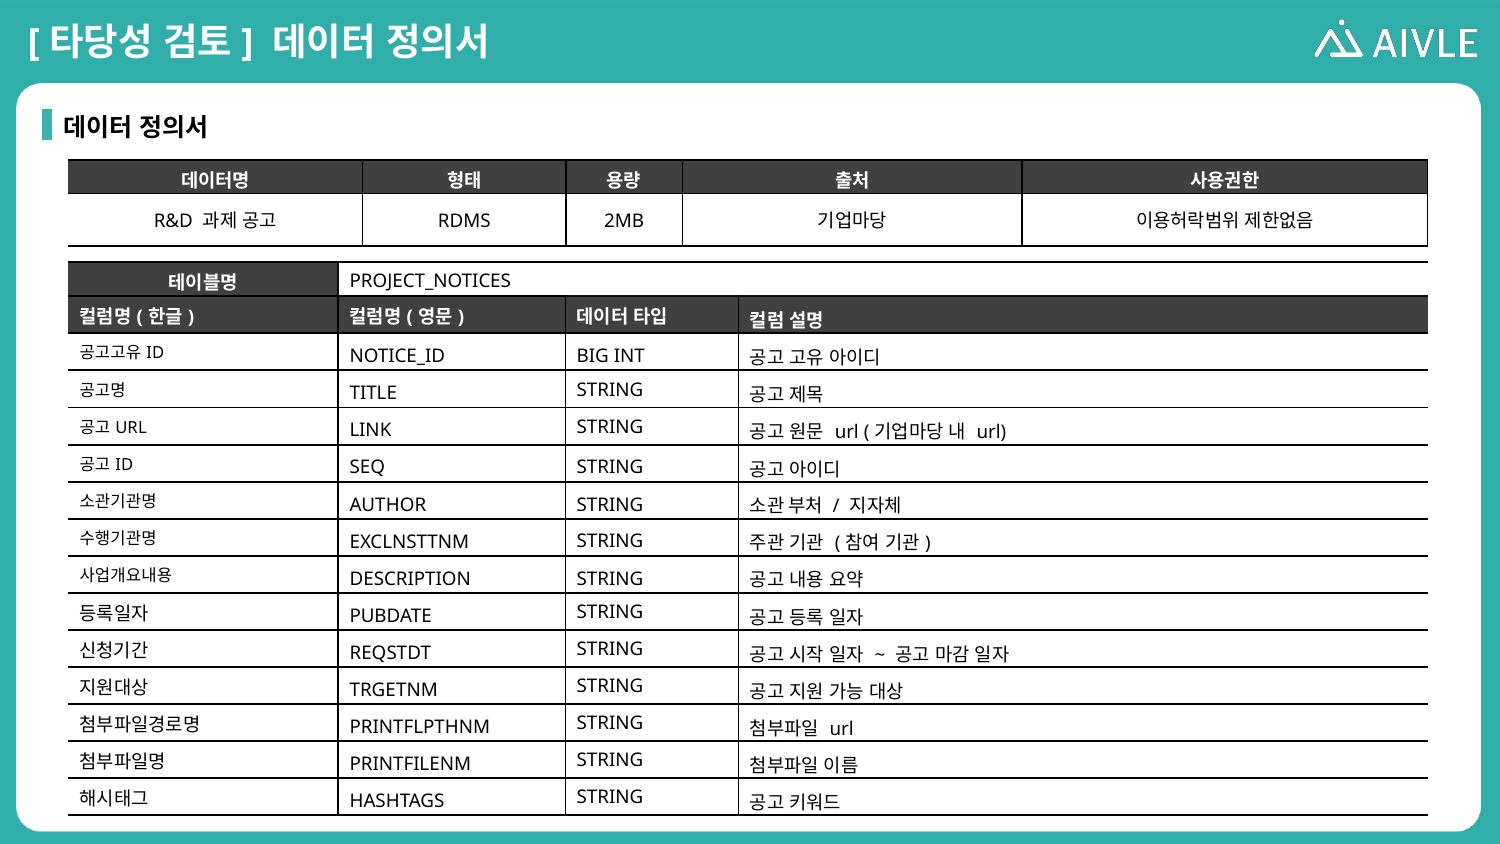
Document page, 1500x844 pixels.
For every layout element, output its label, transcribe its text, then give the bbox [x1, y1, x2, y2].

table_cell 컬럼명(한글) [68, 297, 337, 332]
table_cell REQSTDT [339, 631, 565, 666]
table_cell STRING [566, 371, 738, 407]
table_cell 컬럼명(영문) [339, 297, 565, 332]
table_cell STRING [566, 446, 738, 481]
table_cell R&D 과제 공고 [68, 194, 362, 245]
table_cell 이용허락범위 제한없음 [1023, 194, 1427, 245]
table_cell 공고 등록 일자 [739, 594, 1428, 629]
table_header 용량 [567, 161, 682, 193]
text_box [타당성 검토] 데이터 정의서 [16, 12, 846, 69]
table_cell 첨부파일 url [739, 705, 1428, 740]
table_cell 소관 부처 / 지자체 [739, 483, 1428, 518]
table_cell 공고 원문 url (기업마당 내 url) [739, 408, 1428, 444]
table_header 형태 [363, 161, 565, 193]
table_cell 지원대상 [68, 668, 337, 703]
table_cell 해시태그 [68, 779, 337, 814]
table_header 데이터명 [68, 161, 362, 193]
table_cell 공고 키워드 [739, 779, 1428, 814]
table_cell LINK [339, 408, 565, 444]
table_cell 첨부파일명 [68, 742, 337, 777]
table_cell 신청기간 [68, 631, 337, 666]
table_cell 사업개요내용 [68, 557, 337, 592]
table_cell 공고ID [68, 446, 337, 481]
table_cell SEQ [339, 446, 565, 481]
table_cell 공고URL [68, 408, 337, 444]
table_cell 공고 아이디 [739, 446, 1428, 481]
table_cell 공고 고유 아이디 [739, 334, 1428, 369]
table_header 출처 [683, 161, 1021, 193]
table_cell HASHTAGS [339, 779, 565, 814]
table_cell 주관 기관 (참여 기관) [739, 520, 1428, 555]
text_box 데이터 정의서 [52, 107, 1142, 146]
table_cell AUTHOR [339, 483, 565, 518]
table_cell 데이터 타입 [566, 297, 738, 332]
table_cell STRING [566, 779, 738, 814]
table_cell 공고 제목 [739, 371, 1428, 407]
table_cell BIG INT [566, 334, 738, 369]
table_cell STRING [566, 408, 738, 444]
table_cell RDMS [363, 194, 565, 245]
table_cell 공고 지원 가능 대상 [739, 668, 1428, 703]
table_cell 공고명 [68, 371, 337, 407]
table_cell 첨부파일경로명 [68, 705, 337, 740]
table_cell 등록일자 [68, 594, 337, 629]
table_cell TITLE [339, 371, 565, 407]
table_cell PUBDATE [339, 594, 565, 629]
table_cell DESCRIPTION [339, 557, 565, 592]
table_cell EXCLNSTTNM [339, 520, 565, 555]
table_cell 공고고유ID [68, 334, 337, 369]
table_cell PRINTFLPTHNM [339, 705, 565, 740]
table_header 테이블명 [68, 263, 337, 295]
table_cell STRING [566, 742, 738, 777]
table_cell TRGETNM [339, 668, 565, 703]
table_cell 공고 시작 일자 ~ 공고 마감 일자 [739, 631, 1428, 666]
table_cell 컬럼 설명 [739, 297, 1428, 332]
table_cell STRING [566, 668, 738, 703]
table_cell 수행기관명 [68, 520, 337, 555]
table_cell STRING [566, 557, 738, 592]
table_cell 공고 내용 요약 [739, 557, 1428, 592]
picture [0, 0, 1500, 844]
table_cell STRING [566, 705, 738, 740]
table_cell NOTICE_ID [339, 334, 565, 369]
table_cell STRING [566, 520, 738, 555]
table_cell STRING [566, 631, 738, 666]
table_header 사용권한 [1023, 161, 1427, 193]
table_cell STRING [566, 483, 738, 518]
table_cell 첨부파일 이름 [739, 742, 1428, 777]
table_cell STRING [566, 594, 738, 629]
table_cell PRINTFILENM [339, 742, 565, 777]
table_header PROJECT_NOTICES [339, 263, 1428, 295]
table_cell 2MB [567, 194, 682, 245]
table_cell 기업마당 [683, 194, 1021, 245]
table_cell 소관기관명 [68, 483, 337, 518]
